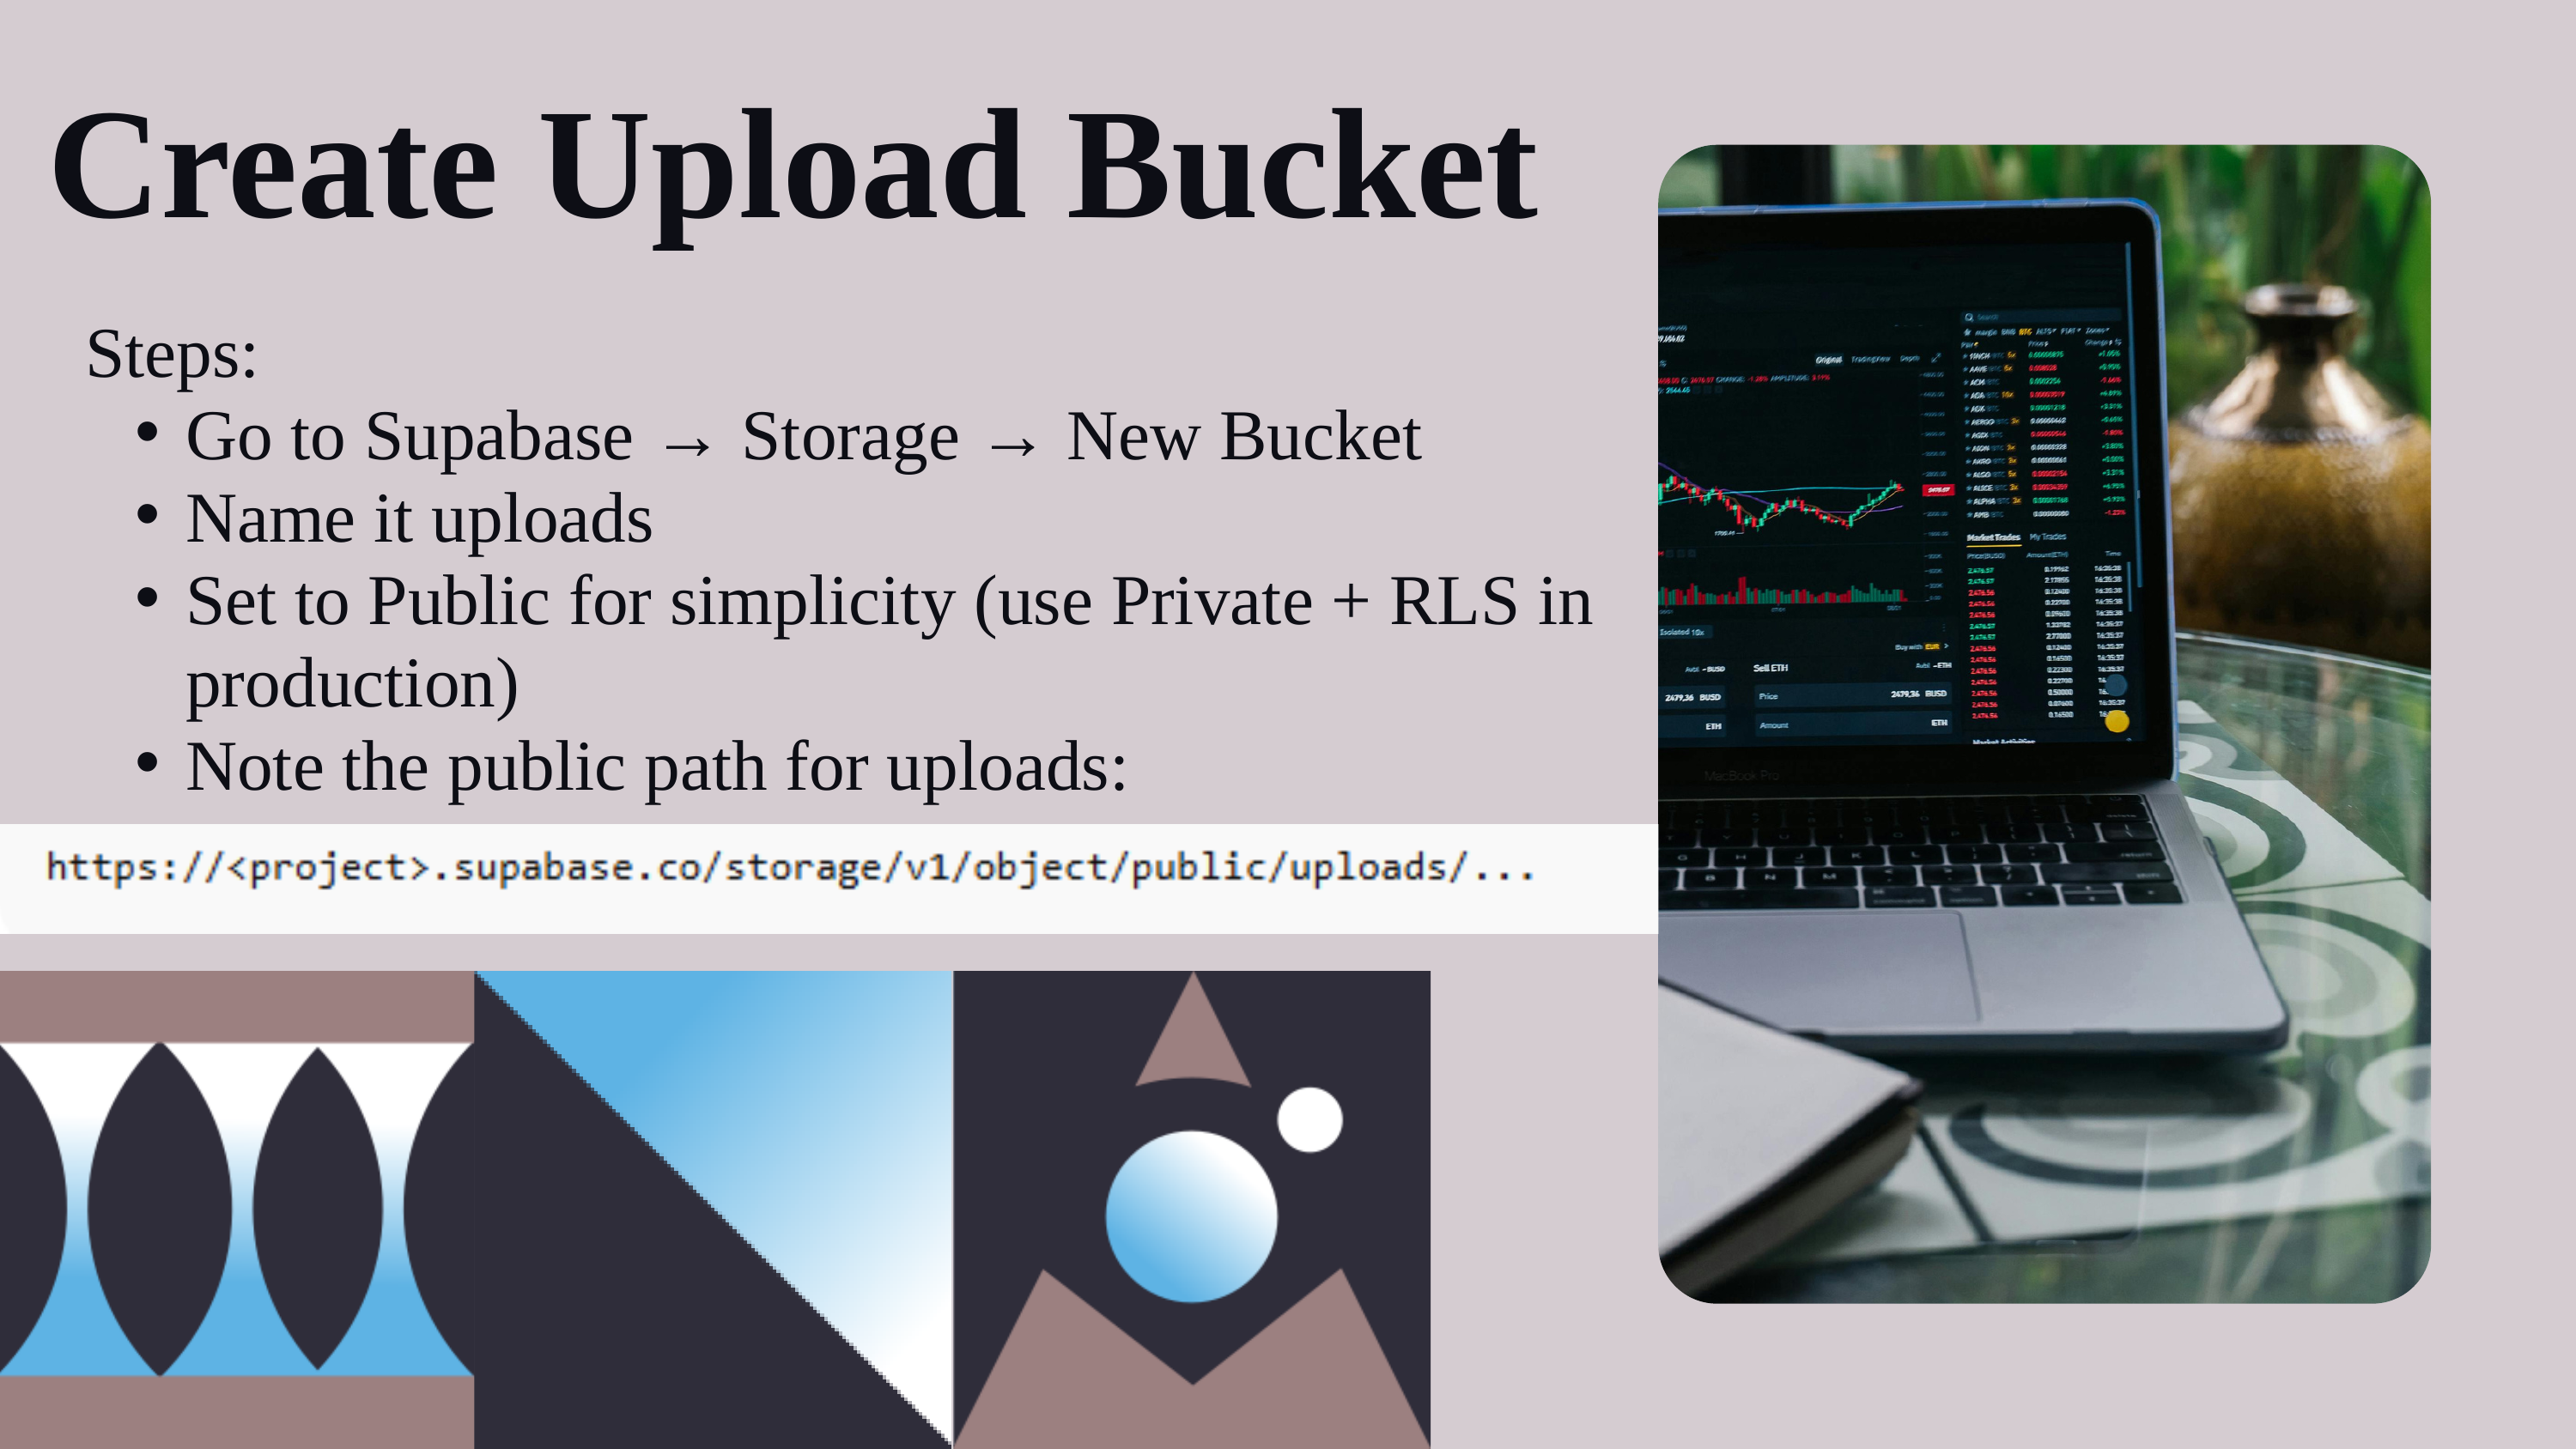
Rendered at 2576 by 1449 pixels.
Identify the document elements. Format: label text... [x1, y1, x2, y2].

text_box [1657, 144, 2432, 1304]
text_box Create Upload Bucket [47, 60, 1619, 250]
text_box [0, 824, 1653, 934]
text_box Steps: Go to Supabase → Storage → New Bucket Name it uploads Set to Public for simplicity (use Private + RLS in production) Note the public path for uploads: [85, 308, 1619, 887]
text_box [0, 971, 1431, 1449]
